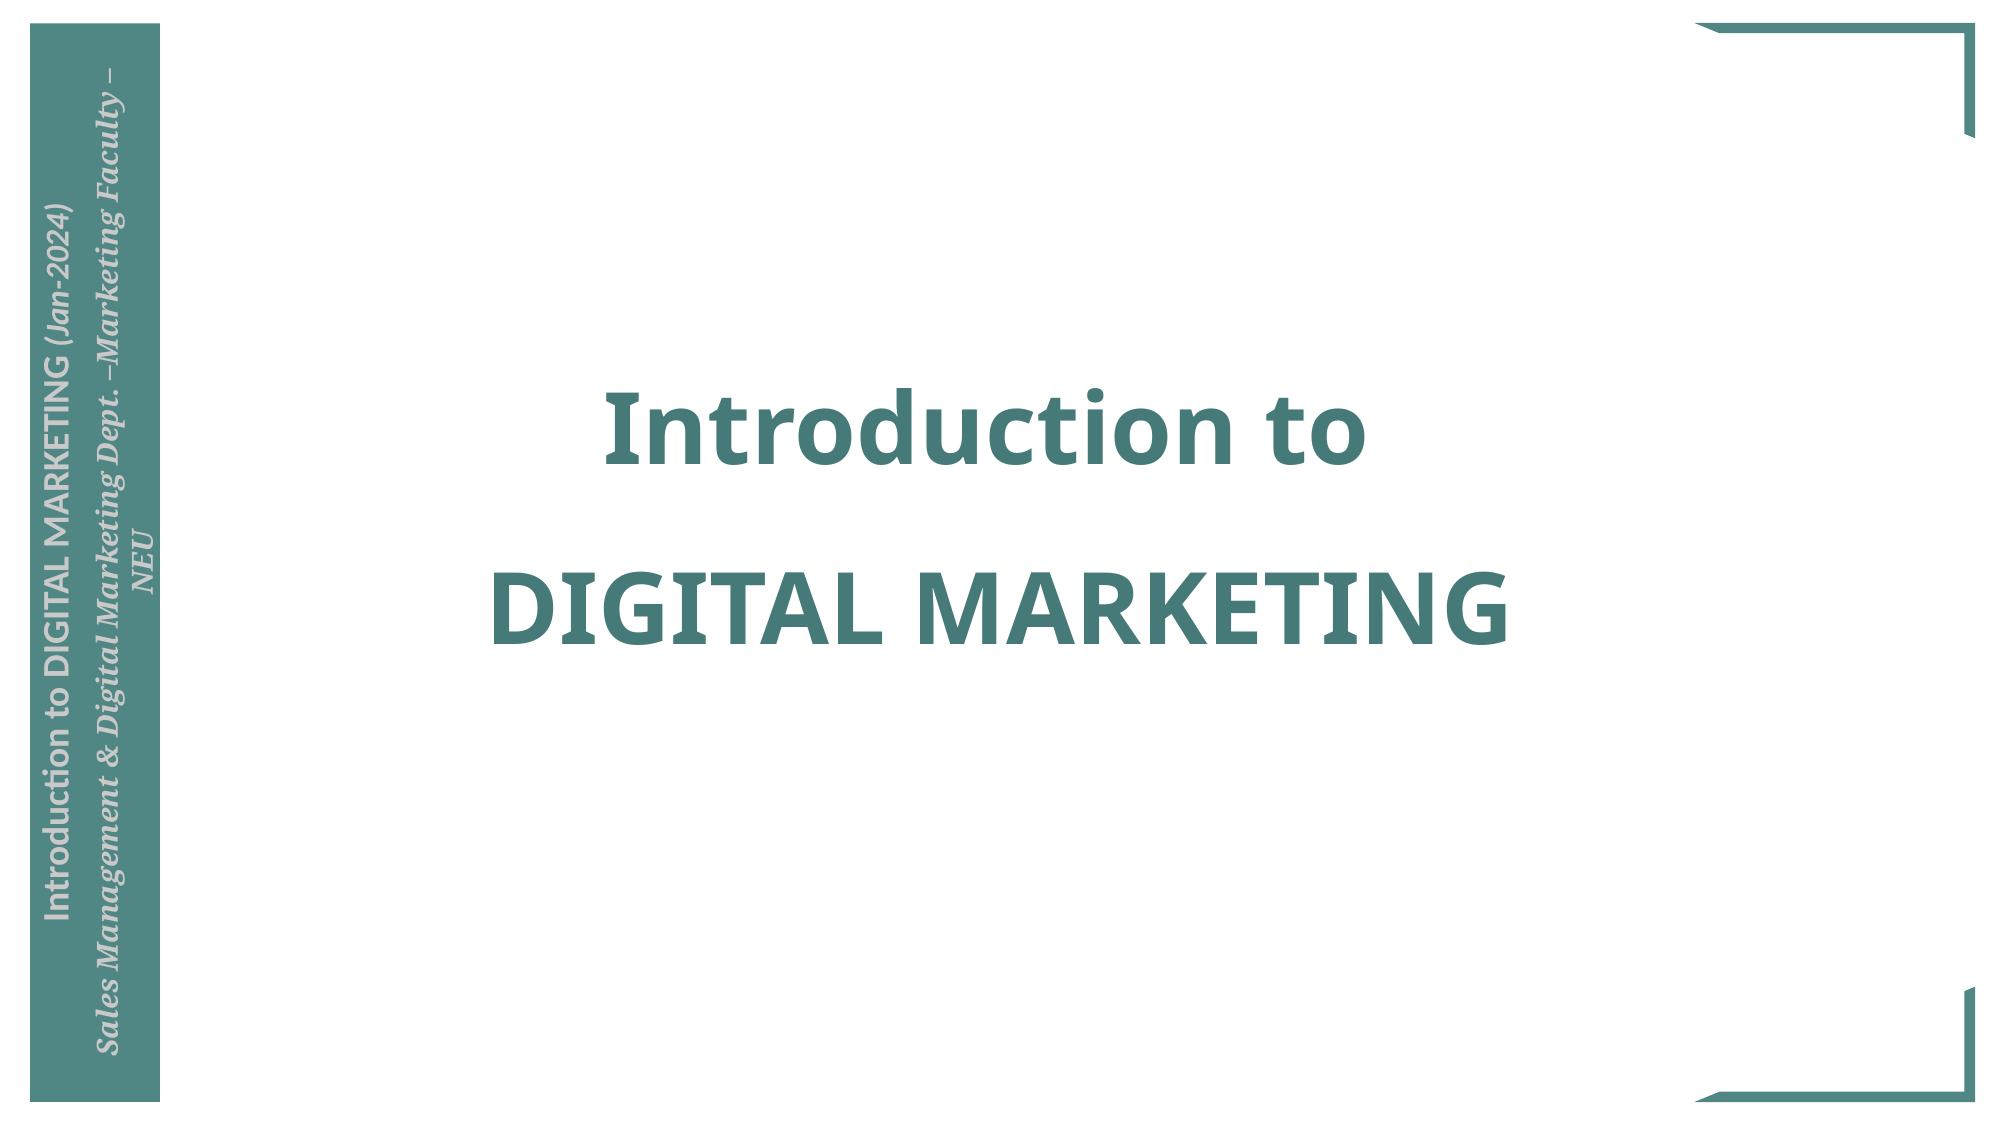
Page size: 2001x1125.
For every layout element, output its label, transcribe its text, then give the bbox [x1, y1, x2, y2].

title Introduction to DIGITAL MARKETING [249, 280, 1750, 672]
